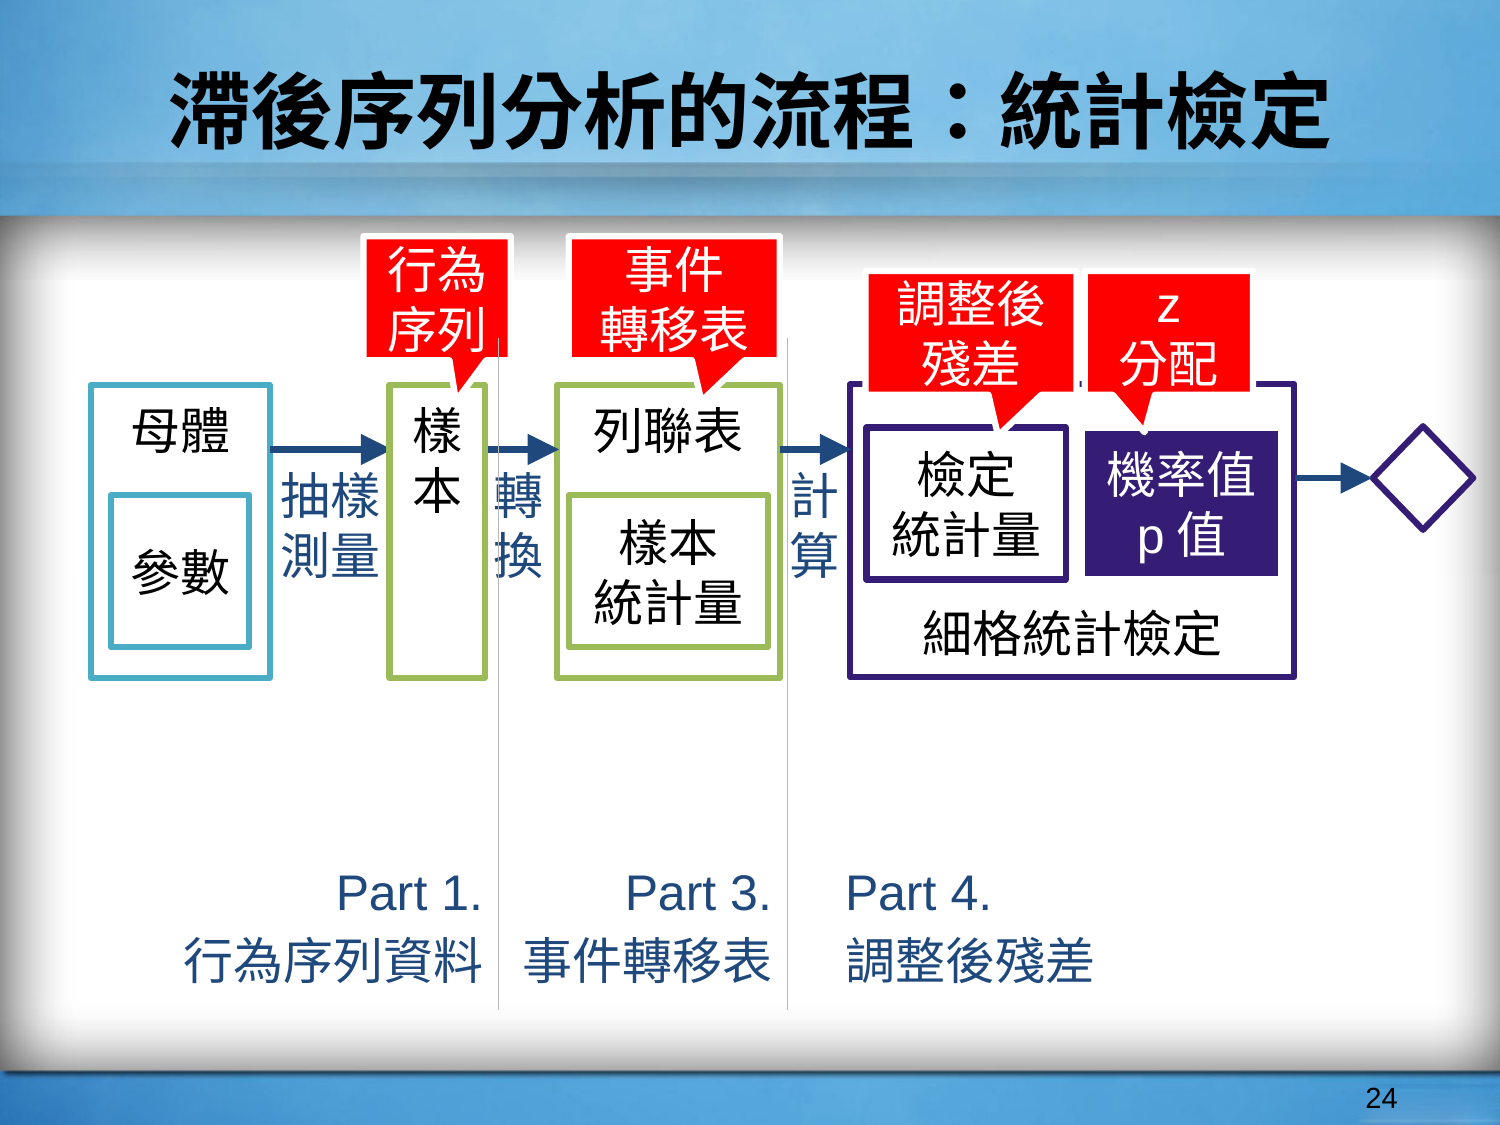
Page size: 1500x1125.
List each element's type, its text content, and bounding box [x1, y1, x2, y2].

text_box 行為 序列 [363, 236, 511, 402]
text_box 檢定 統計量 [866, 427, 1066, 580]
text_box 轉換 [502, 457, 551, 641]
text_box 母體 [90, 384, 270, 678]
slide_number ‹#› [1350, 1074, 1488, 1118]
text_box 列聯表 [556, 384, 780, 678]
text_box 計算 [791, 457, 847, 641]
title 滯後序列分析的流程：統計檢定 [78, 27, 1422, 190]
table_cell 頻率 [491, 450, 497, 460]
text_box B [781, 450, 786, 460]
table_cell 頻率 [499, 450, 551, 458]
text_box 樣本 [389, 384, 485, 678]
text_box 機率值 p值 [1082, 427, 1282, 580]
text_box 調整後殘差 [865, 270, 1077, 436]
text_box 參數 [111, 495, 250, 648]
text_box 事件 轉移表 [568, 236, 780, 402]
text_box 轉換 [485, 449, 493, 641]
text_box Part 4. 調整後殘差 [830, 887, 1156, 954]
picture [0, 0, 1500, 1125]
text_box Part 3. 事件轉移表 [502, 887, 782, 954]
text_box z 分配 [1084, 270, 1253, 433]
text_box B [788, 450, 847, 458]
text_box [1373, 426, 1474, 530]
text_box 細格統計檢定 [850, 384, 1295, 678]
text_box 抽樣 測量 [257, 449, 389, 641]
text_box 計算 [774, 449, 782, 641]
text_box Part 1. 行為序列資料 [90, 887, 493, 954]
text_box 樣本 統計量 [568, 495, 768, 648]
